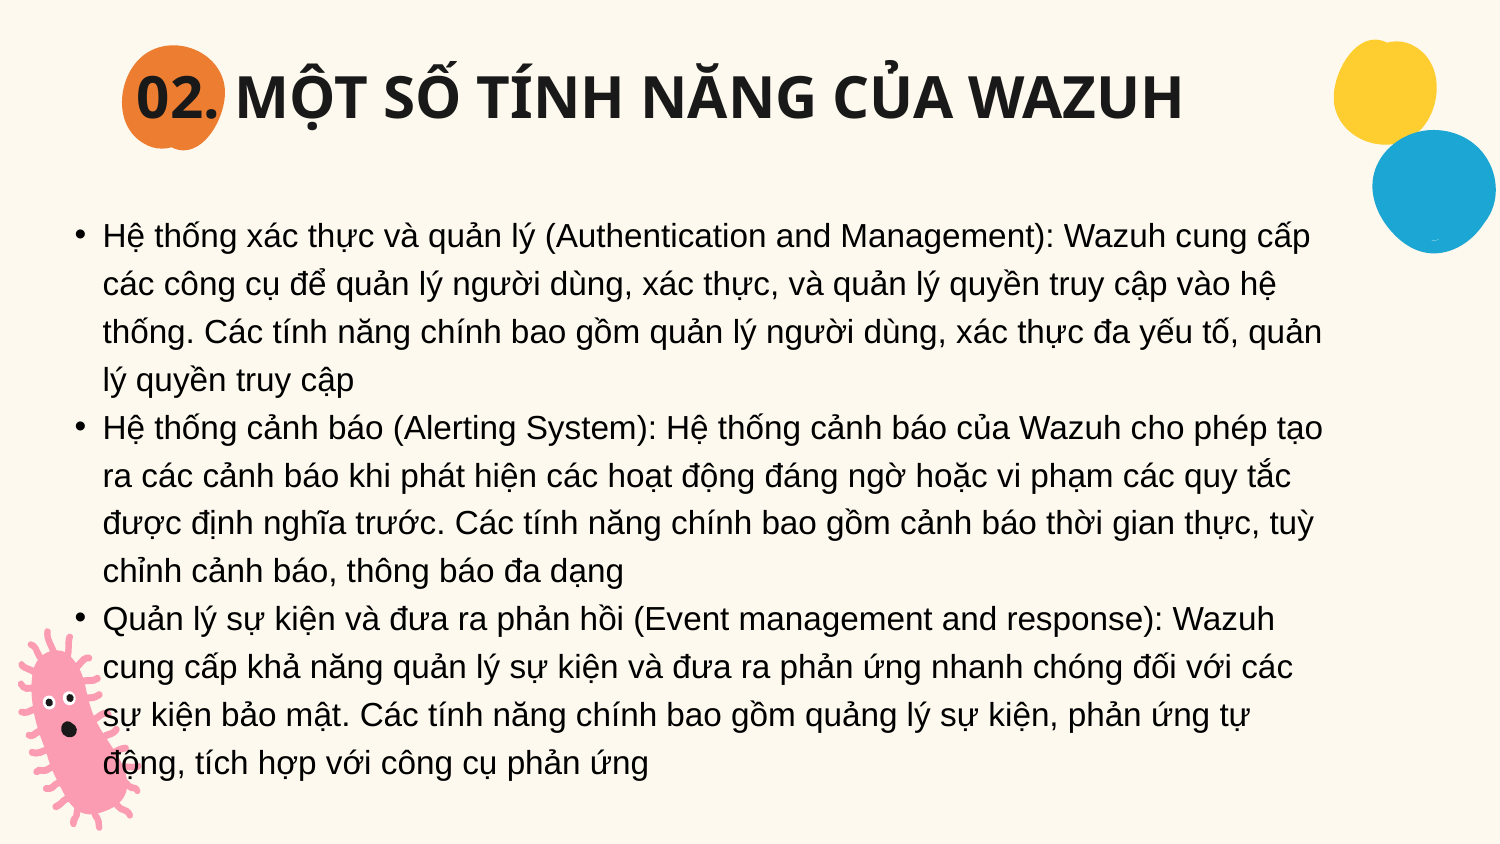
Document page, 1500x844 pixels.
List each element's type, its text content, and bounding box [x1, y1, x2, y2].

text_box [146, 145, 200, 151]
text_box [1372, 129, 1496, 254]
text_box [152, 45, 196, 50]
text_box Hệ thống xác thực và quản lý (Authentication and Management): Wazuh cung cấp các công cụ để quản lý người dùng, xác thực, và quản lý quyền truy cập vào hệ thống. Các tính năng chính bao gồm quản lý người dùng, xác thực đa yếu tố, quản lý quyền truy cập Hệ thống cảnh báo (Alerting System): Hệ thống cảnh báo của Wazuh cho phép tạo ra các cảnh báo khi phát hiện các hoạt động đáng ngờ hoặc vi phạm các quy tắc được định nghĩa trước. Các tính năng chính bao gồm cảnh báo thời gian thực, tuỳ chỉnh cảnh báo, thông báo đa dạng Quản lý sự kiện và đưa ra phản hồi (Event management and response): Wazuh cung cấp khả năng quản lý sự kiện và đưa ra phản ứng nhanh chóng đối với các sự kiện bảo mật. Các tính năng chính bao gồm quảng lý sự kiện, phản ứng tự động, tích hợp với công cụ phản ứng [17, 191, 1355, 787]
text_box [1353, 39, 1437, 145]
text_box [22, 623, 130, 834]
title 02. MỘT SỐ TÍNH NĂNG CỦA WAZUH [121, 50, 1388, 145]
